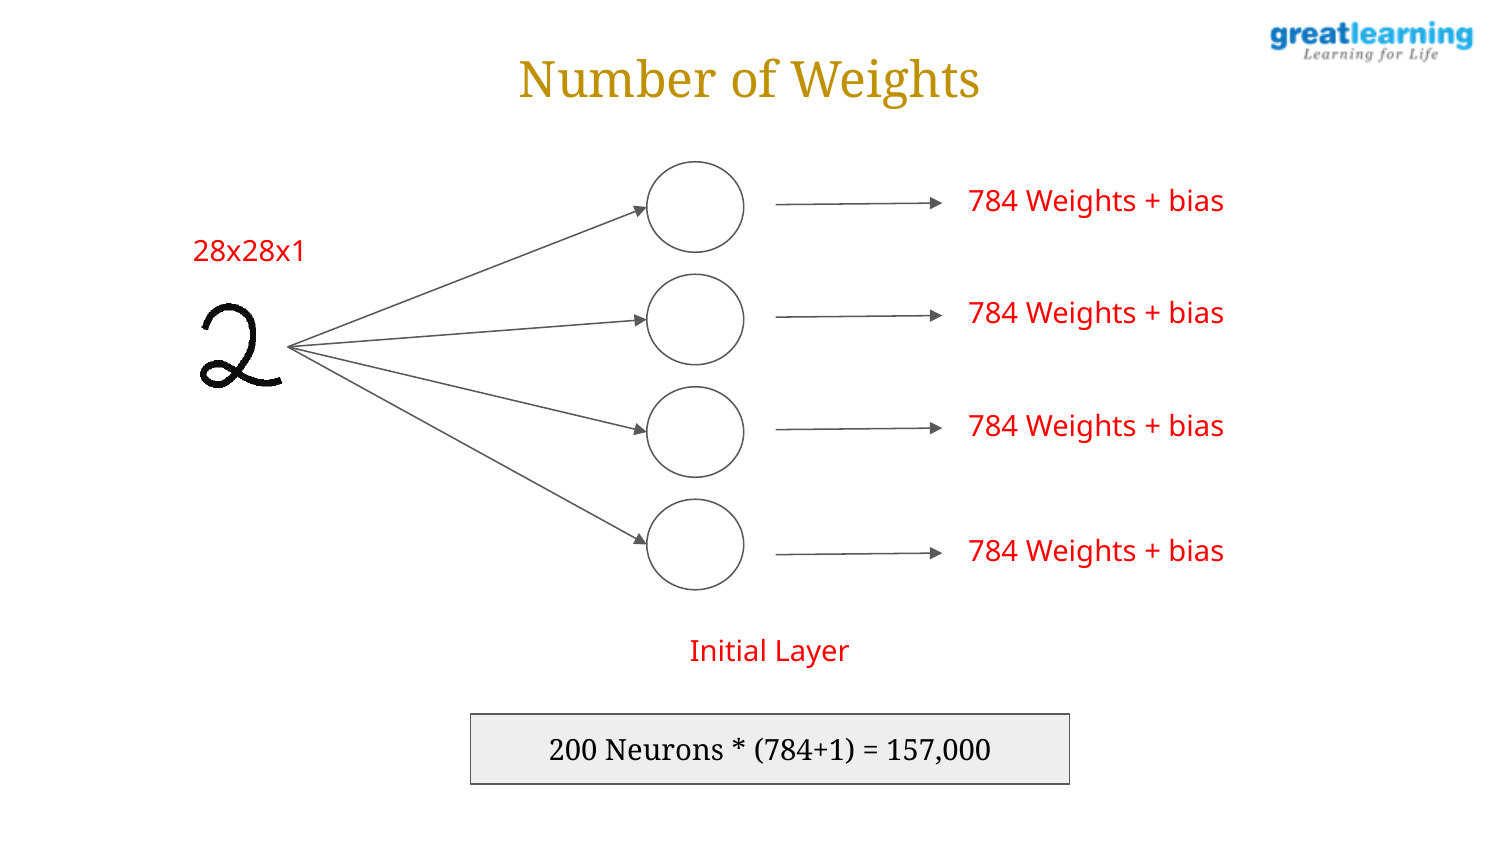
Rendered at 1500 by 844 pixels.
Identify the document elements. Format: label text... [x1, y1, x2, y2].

text_box 784 Weights + bias [953, 167, 1313, 225]
text_box [646, 161, 744, 253]
text_box 28x28x1 [177, 217, 282, 275]
text_box [651, 274, 744, 365]
text_box 784 Weights + bias [953, 392, 1313, 450]
text_box Number of Weights [154, 42, 1346, 113]
text_box 200 Neurons * (784+1) = 157,000 [470, 714, 1070, 784]
picture [1270, 20, 1474, 63]
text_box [287, 206, 648, 319]
picture [190, 297, 287, 396]
text_box Initial Layer [470, 617, 1070, 675]
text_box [287, 319, 648, 346]
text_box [287, 346, 648, 545]
text_box 784 Weights + bias [953, 279, 1313, 337]
text_box [647, 499, 744, 590]
text_box 784 Weights + bias [953, 517, 1313, 575]
text_box [651, 386, 744, 478]
